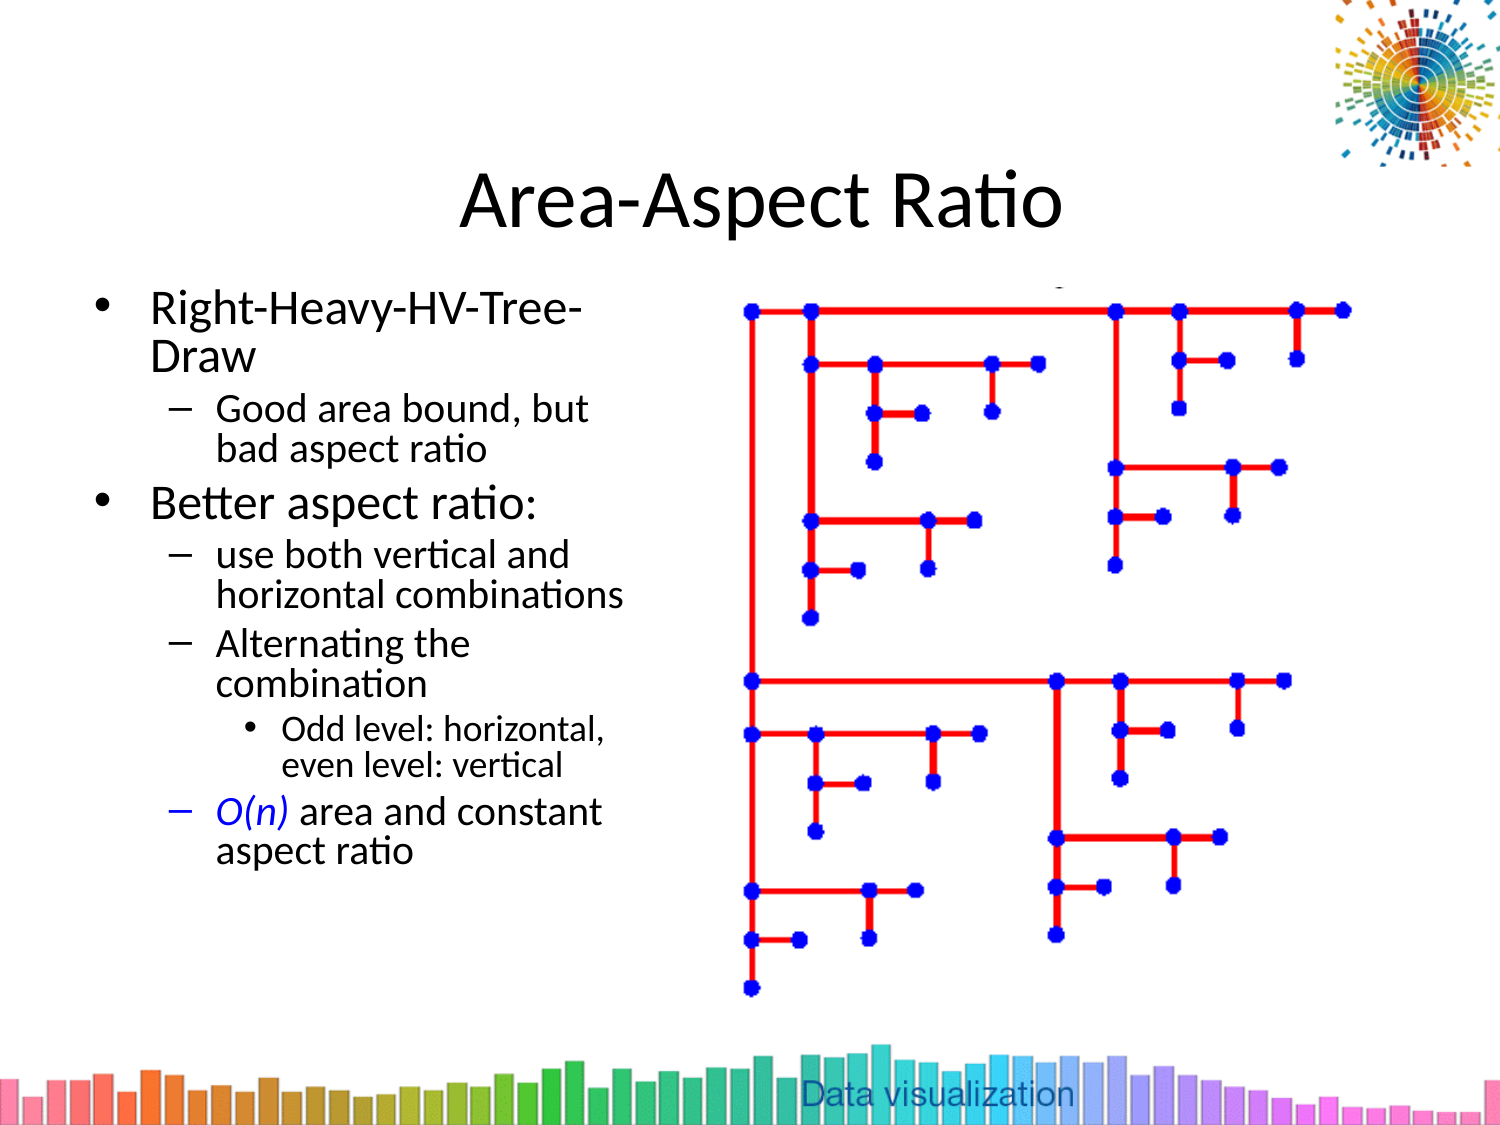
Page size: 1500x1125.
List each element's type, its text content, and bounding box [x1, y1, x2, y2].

title Area-Aspect Ratio [112, 99, 1413, 288]
picture [0, 0, 1500, 1125]
list Right-Heavy-HV-Tree-Draw Good area bound, but bad aspect ratio Better aspect ratio: use both vertical and horizontal combinations Alternating the combination Odd level: horizontal, even level: vertical O(n) area and constant aspect ratio [78, 279, 644, 1051]
